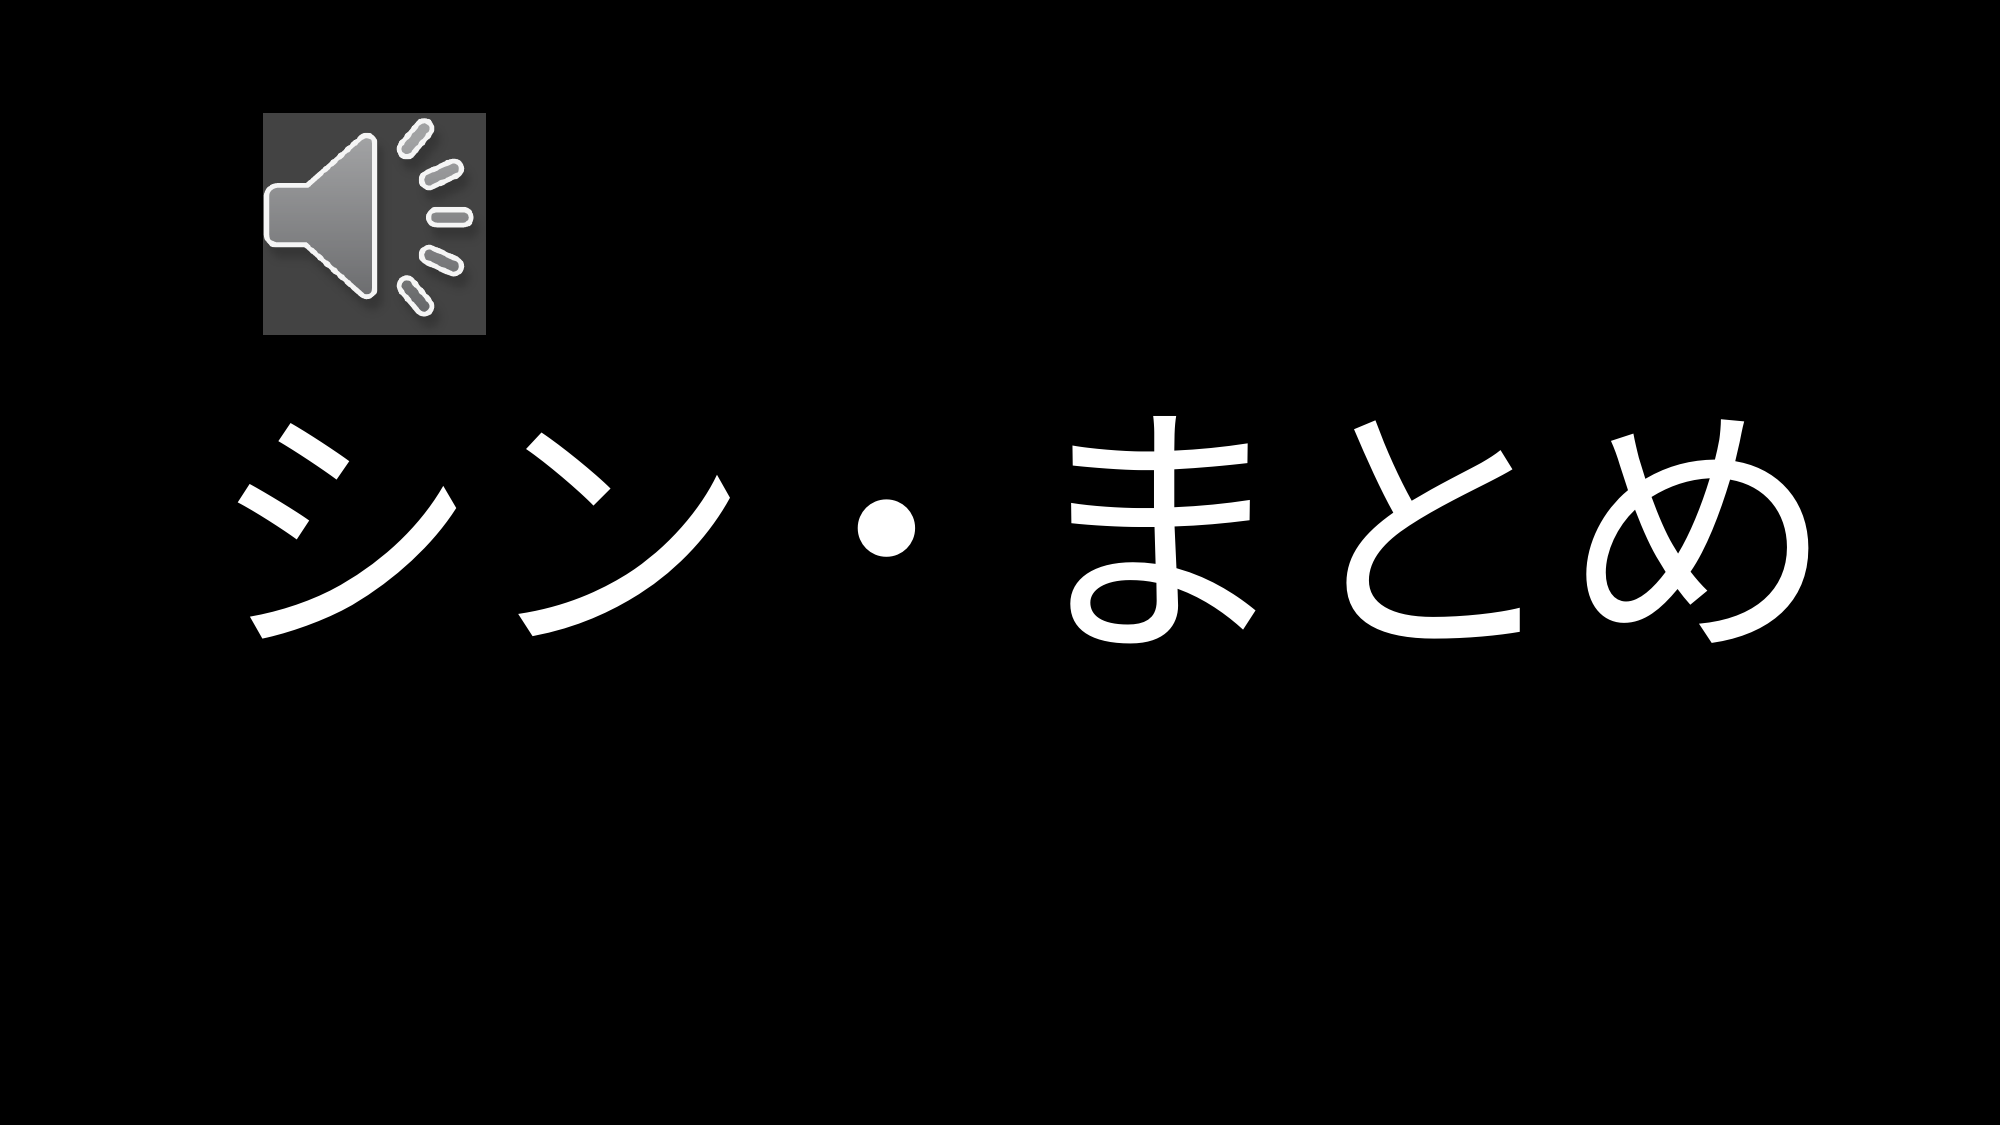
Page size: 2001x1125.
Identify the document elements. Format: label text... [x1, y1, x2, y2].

picture [262, 111, 487, 336]
list シン・まとめ [43, 299, 2000, 1014]
